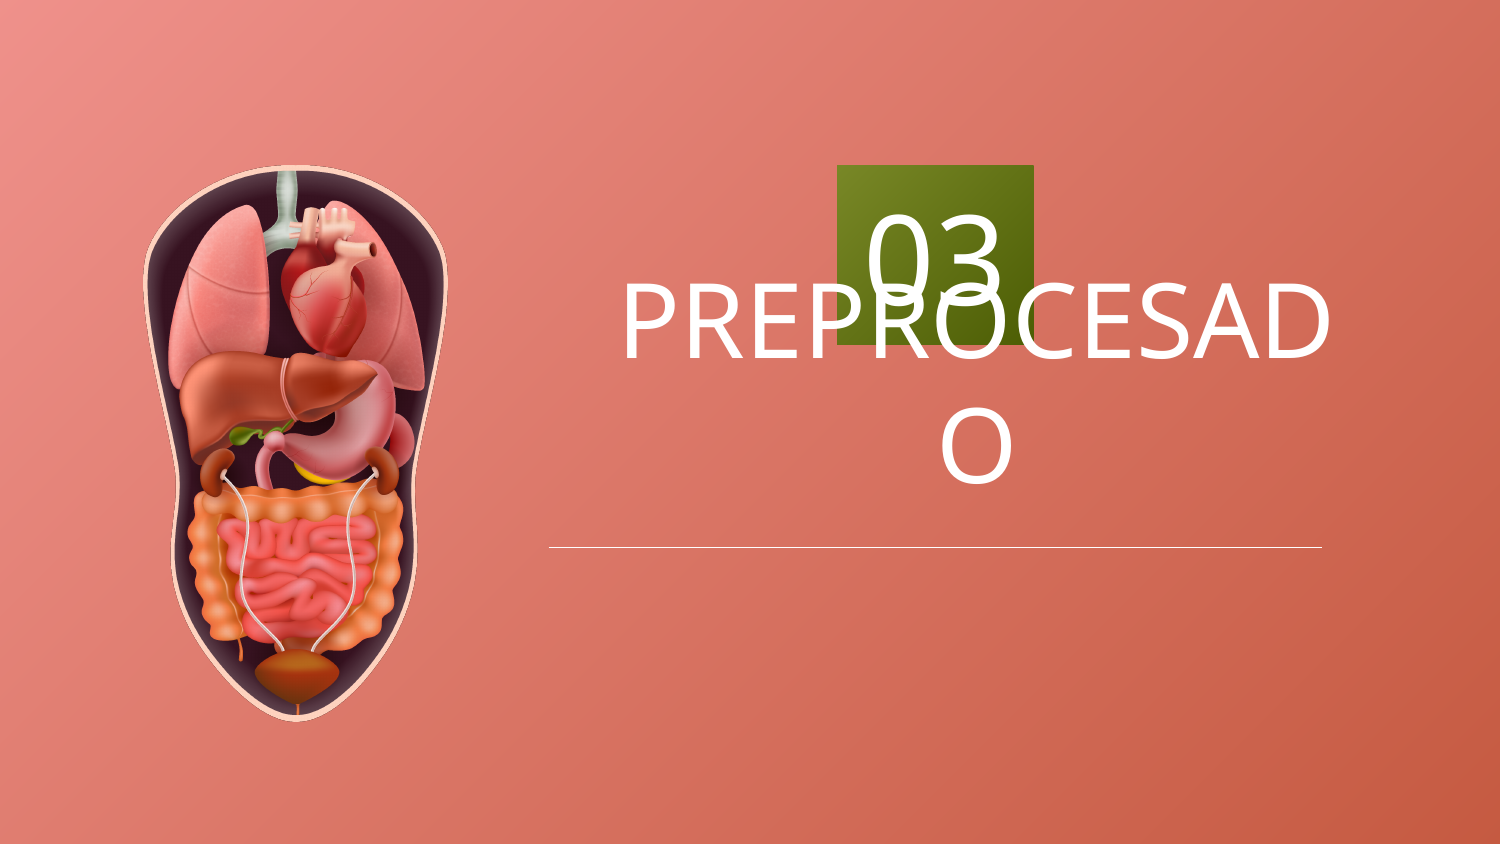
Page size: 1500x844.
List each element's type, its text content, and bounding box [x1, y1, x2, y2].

title 03 [837, 165, 1034, 345]
picture [143, 165, 449, 722]
title PREPROCESADO [577, 381, 1377, 520]
